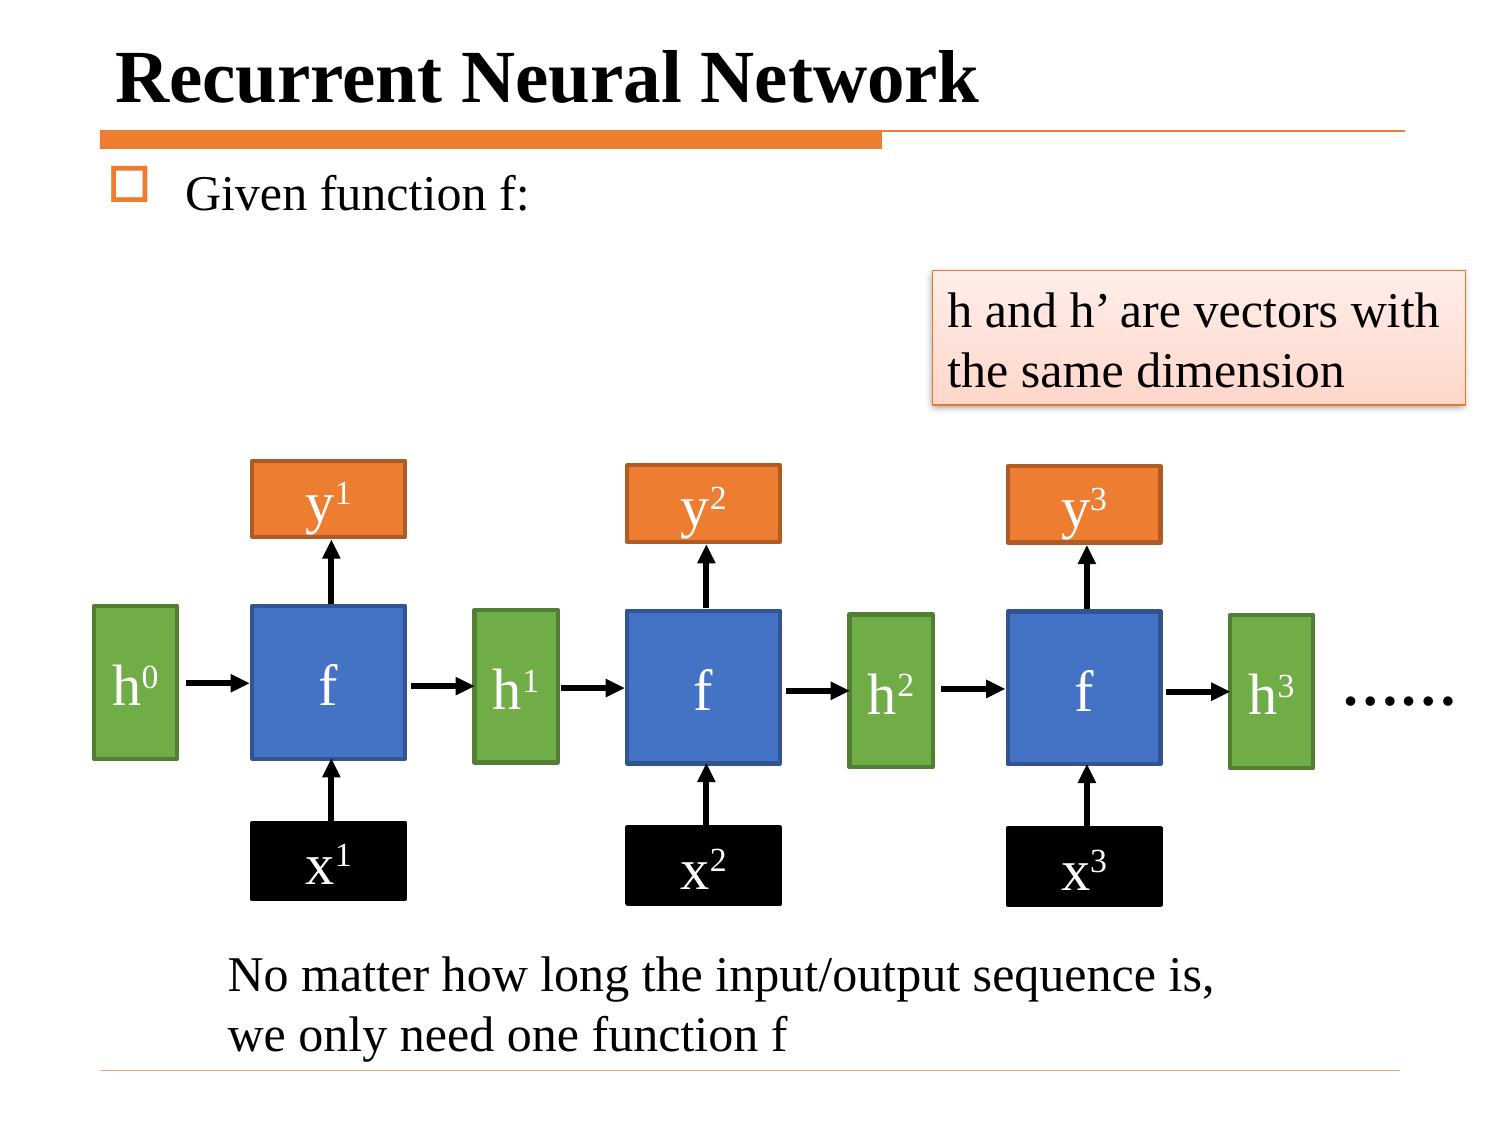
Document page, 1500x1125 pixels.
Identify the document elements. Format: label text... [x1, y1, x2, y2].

text_box h2 [847, 612, 935, 769]
text_box y1 [250, 459, 407, 539]
title Recurrent Neural Network [100, 30, 1412, 126]
text_box No matter how long the input/output sequence is, we only need one function f [213, 933, 1287, 1069]
text_box …… [1326, 639, 1480, 725]
text_box y3 [1006, 464, 1163, 545]
text_box f [625, 609, 782, 766]
text_box f [250, 604, 407, 761]
text_box f [1006, 609, 1163, 766]
text_box h1 [472, 608, 560, 765]
text_box x2 [625, 825, 782, 906]
text_box h and h’ are vectors with the same dimension [932, 270, 1466, 406]
text_box h3 [1228, 613, 1315, 770]
text_box h0 [92, 604, 179, 761]
text_box x3 [1006, 826, 1163, 907]
text_box y2 [625, 463, 782, 544]
text_box x1 [250, 821, 407, 901]
